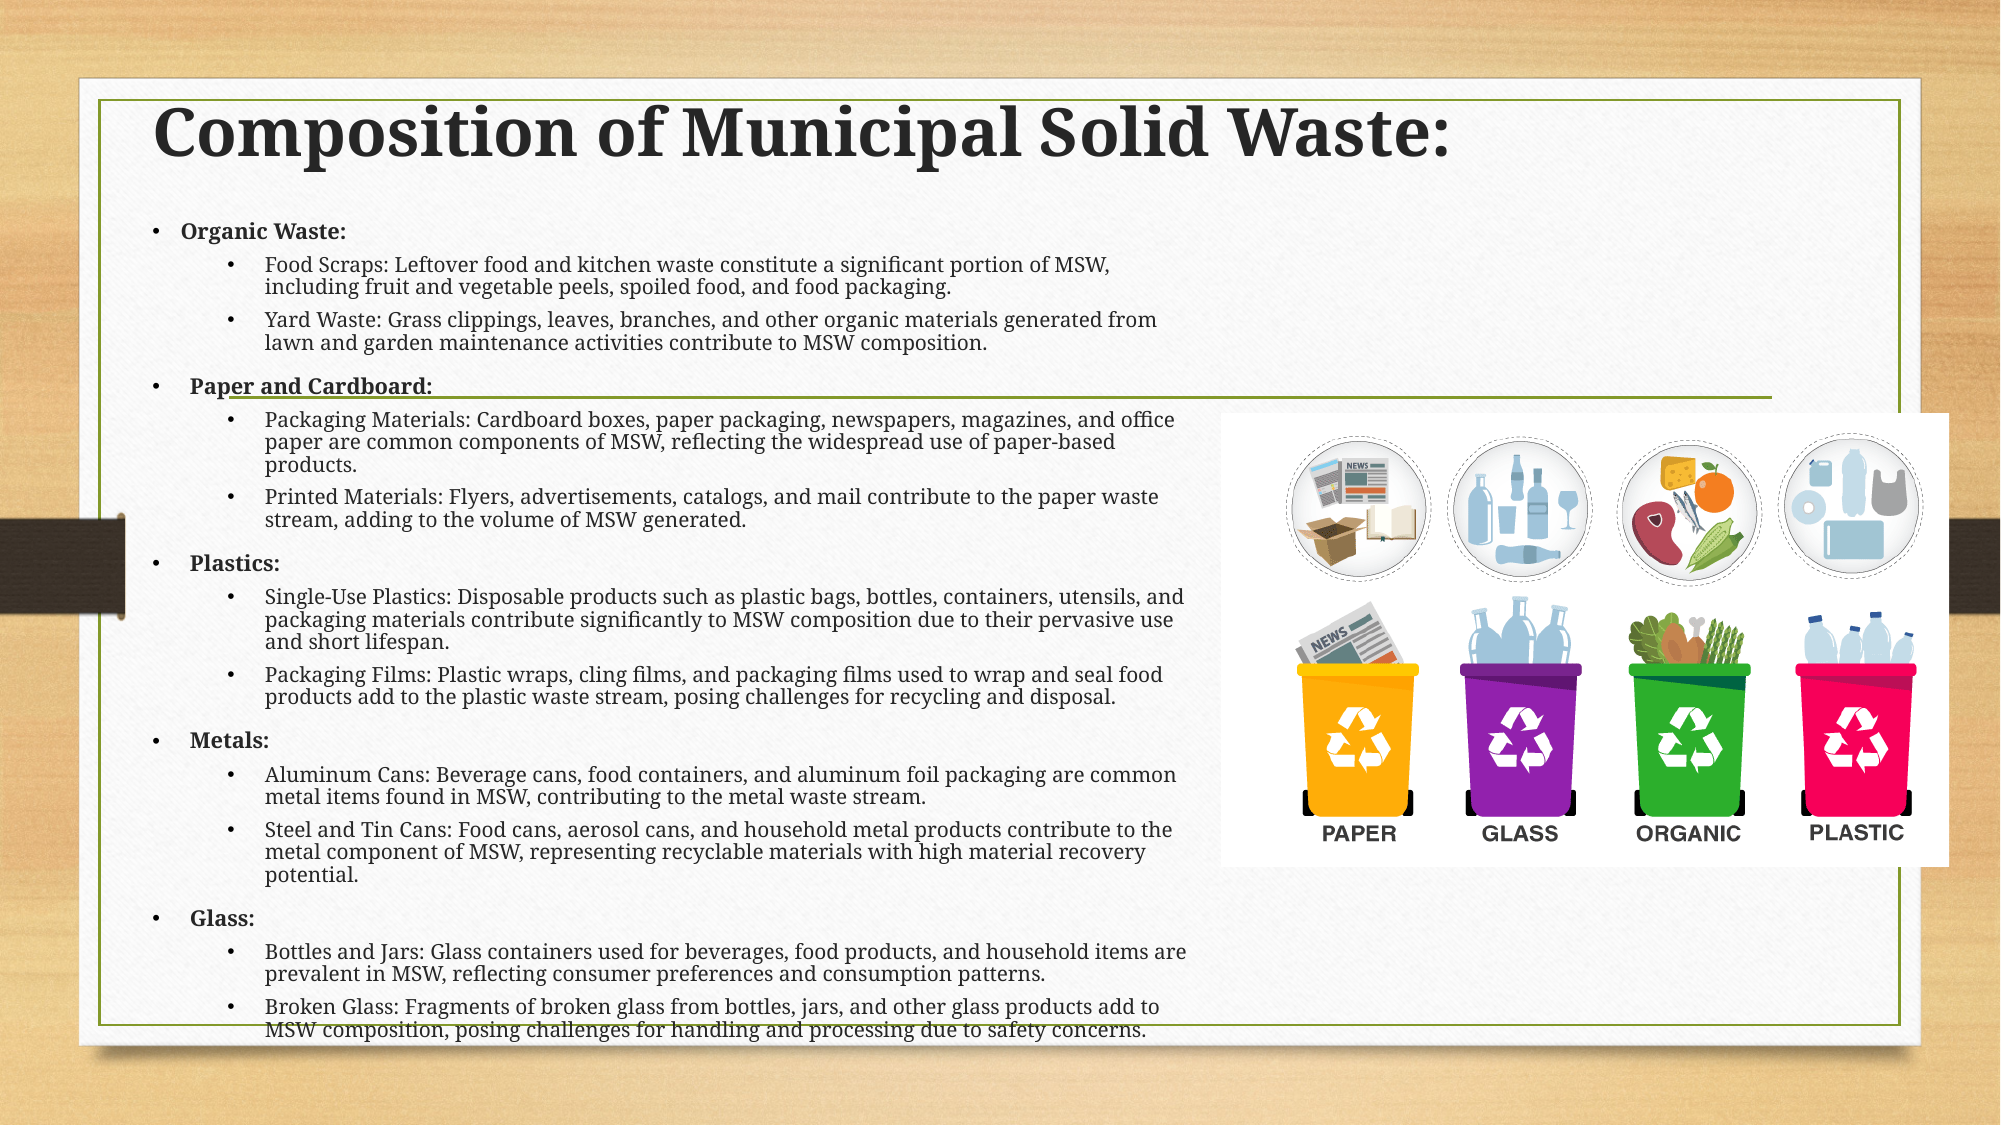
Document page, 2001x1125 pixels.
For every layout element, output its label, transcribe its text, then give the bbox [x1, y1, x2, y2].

picture [0, 0, 2001, 1125]
list Organic Waste: Food Scraps: Leftover food and kitchen waste constitute a significant portion of MSW, including fruit and vegetable peels, spoiled food, and food packaging. Yard Waste: Grass clippings, leaves, branches, and other organic materials generated from lawn and garden maintenance activities contribute to MSW composition. Paper and Cardboard: Packaging Materials: Cardboard boxes, paper packaging, newspapers, magazines, and office paper are common components of MSW, reflecting the widespread use of paper-based products. Printed Materials: Flyers, advertisements, catalogs, and mail contribute to the paper waste stream, adding to the volume of MSW generated. Plastics: Single-Use Plastics: Disposable products such as plastic bags, bottles, containers, utensils, and packaging materials contribute significantly to MSW composition due to their pervasive use and short lifespan. Packaging Films: Plastic wraps, cling films, and packaging films used to wrap and seal food products add to the plastic waste stream, posing challenges for recycling and disposal. Metals: Aluminum Cans: Beverage cans, food containers, and aluminum foil packaging are common metal items found in MSW, contributing to the metal waste stream. Steel and Tin Cans: Food cans, aerosol cans, and household metal products contribute to the metal component of MSW, representing recyclable materials with high material recovery potential. Glass: Bottles and Jars: Glass containers used for beverages, food products, and household items are prevalent in MSW, reflecting consumer preferences and consumption patterns. Broken Glass: Fragments of broken glass from bottles, jars, and other glass products add to MSW composition, posing challenges for handling and processing due to safety concerns. [137, 212, 1211, 1037]
title Composition of Municipal Solid Waste: [137, 26, 1863, 244]
